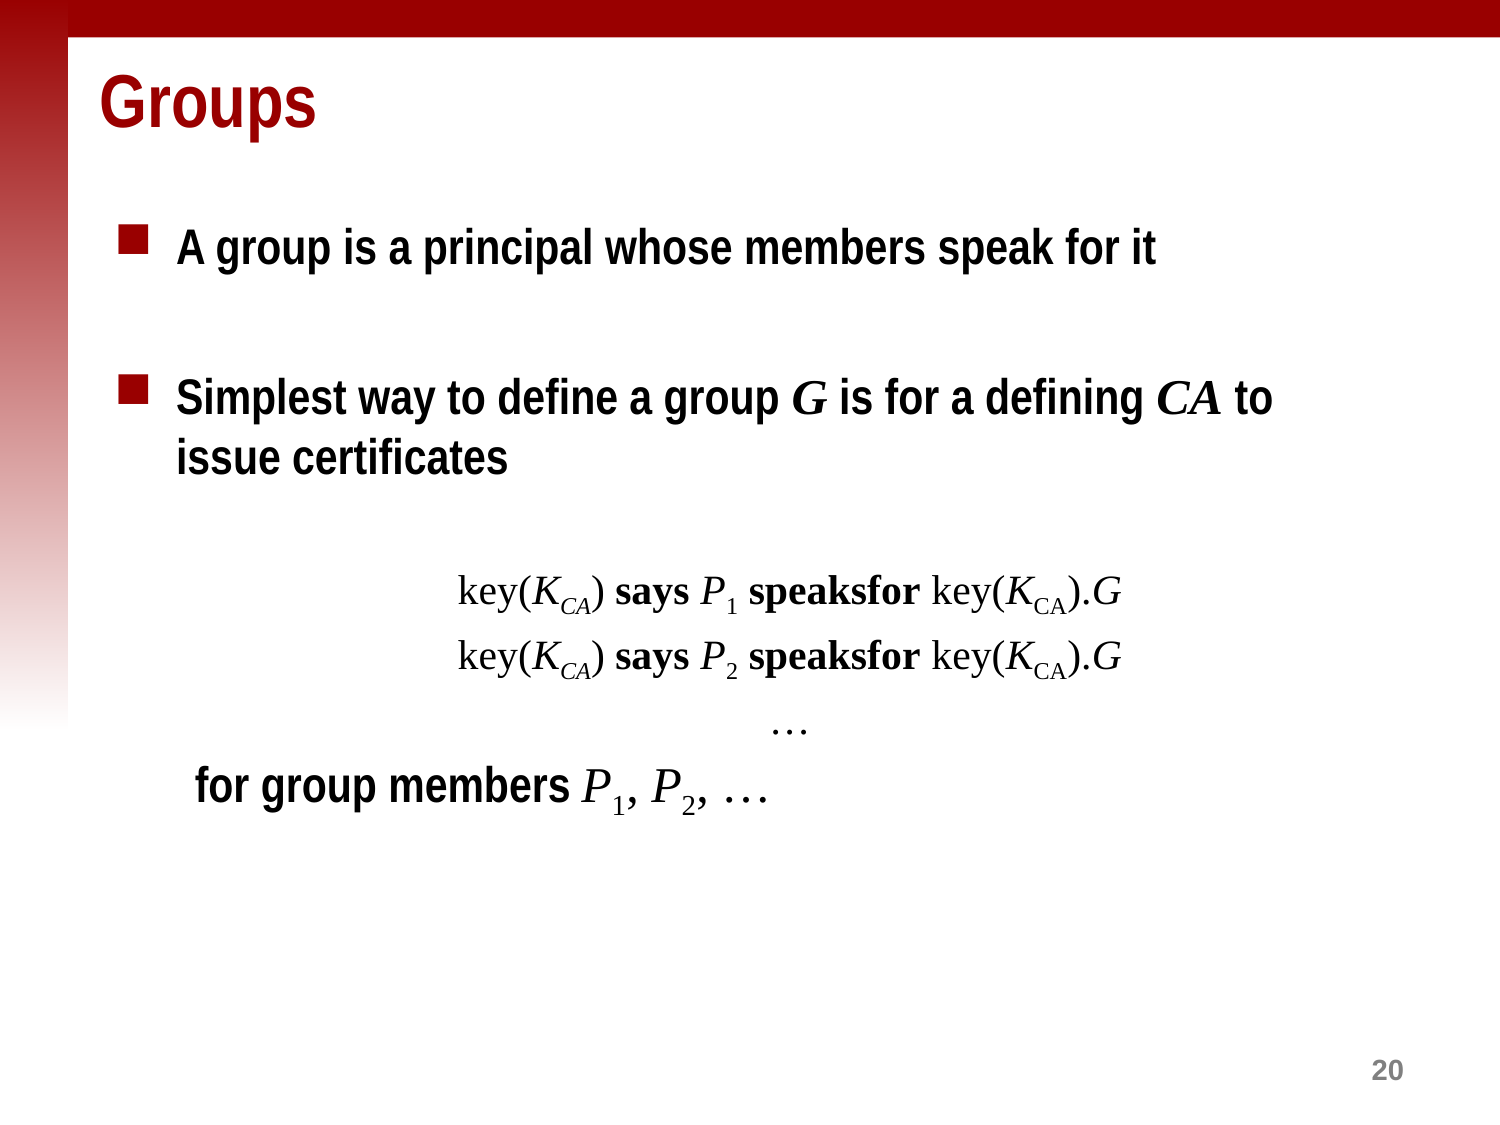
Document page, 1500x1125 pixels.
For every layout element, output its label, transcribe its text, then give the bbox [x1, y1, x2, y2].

title Groups [64, 34, 1500, 161]
list A group is a principal whose members speak for it Simplest way to define a group G is for a defining CA to issue certificates key(KCA) says P1 speaksfor key(KCA).G key(KCA) says P2 speaksfor key(KCA).G … for group members P1, P2, … [104, 206, 1401, 1023]
